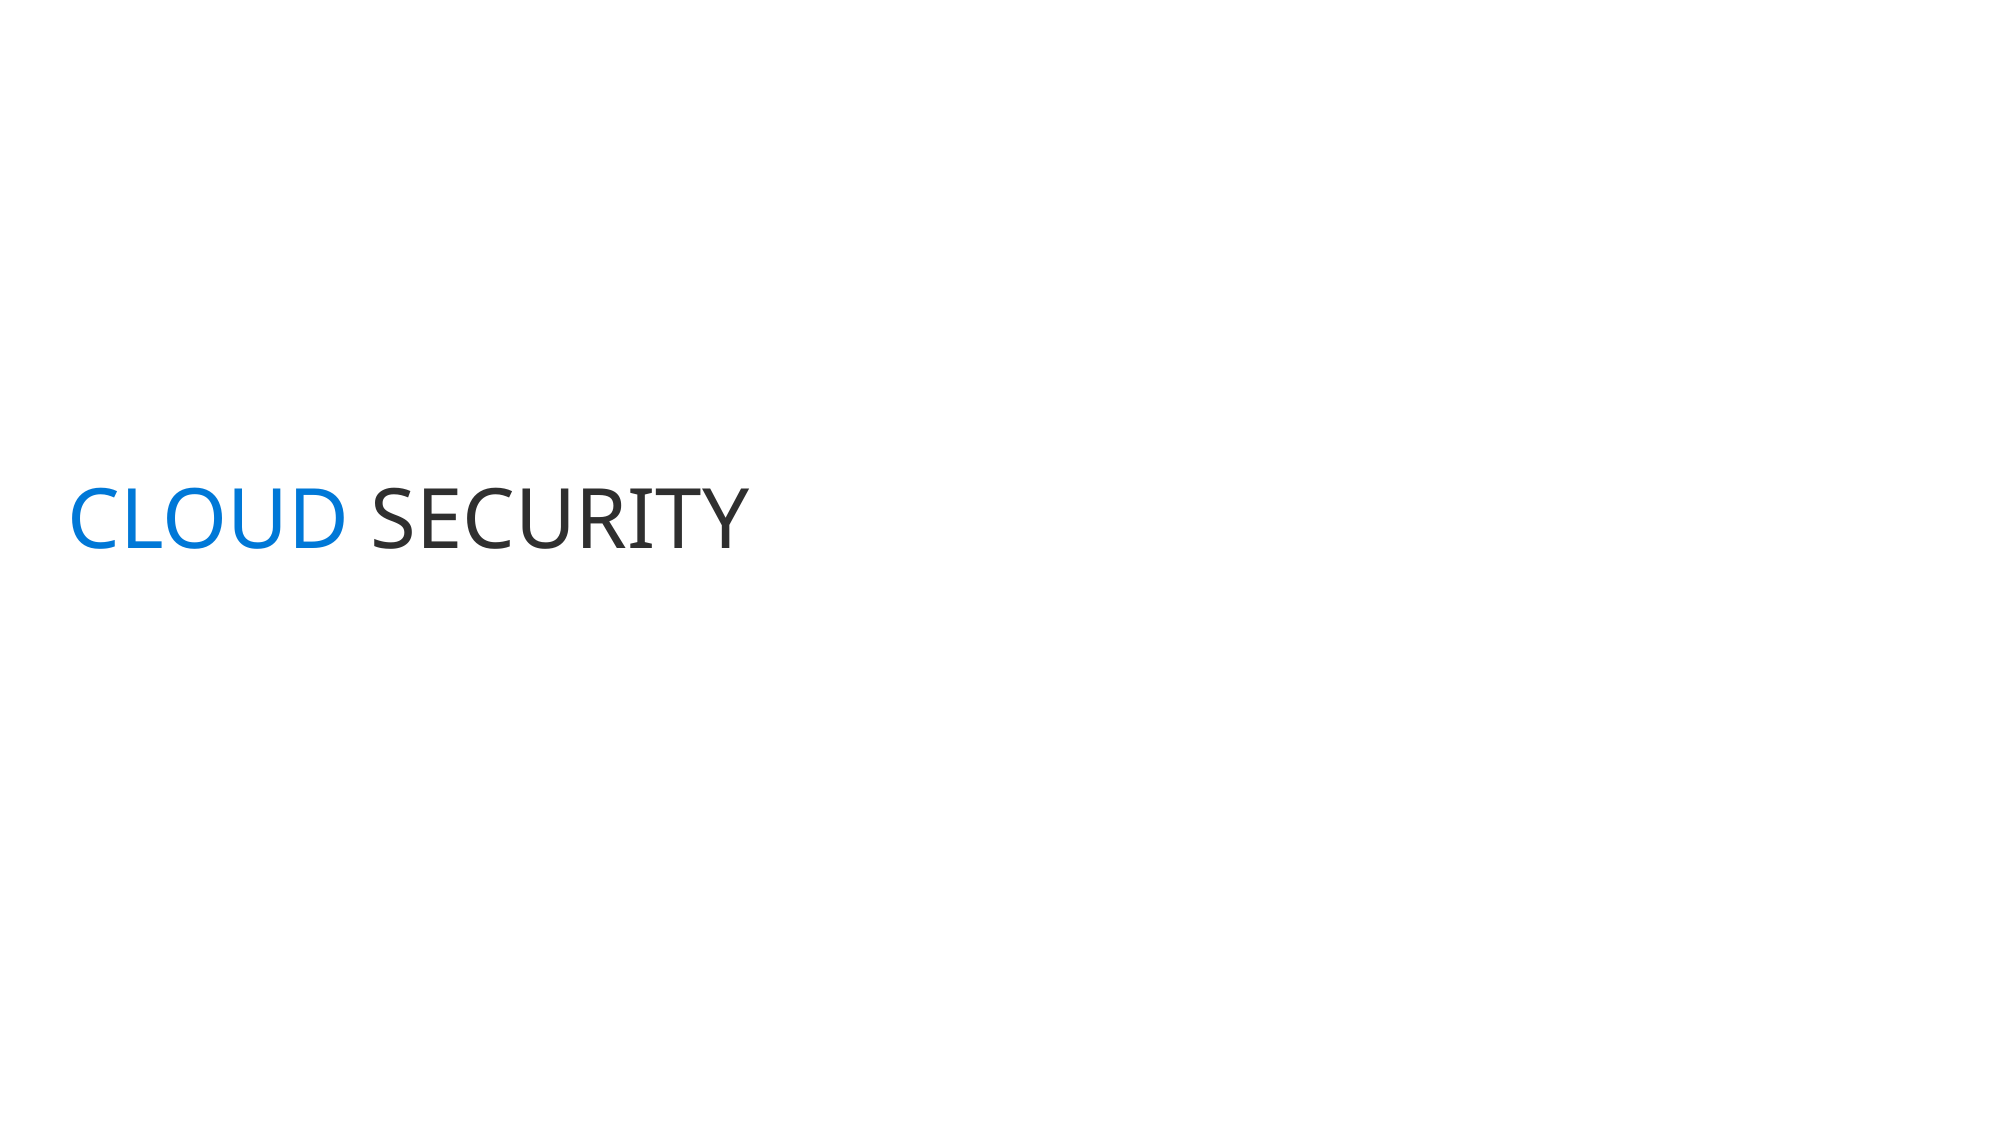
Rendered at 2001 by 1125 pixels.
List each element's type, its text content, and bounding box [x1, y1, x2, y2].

text_box CLOUD SECURITY [43, 461, 1956, 610]
